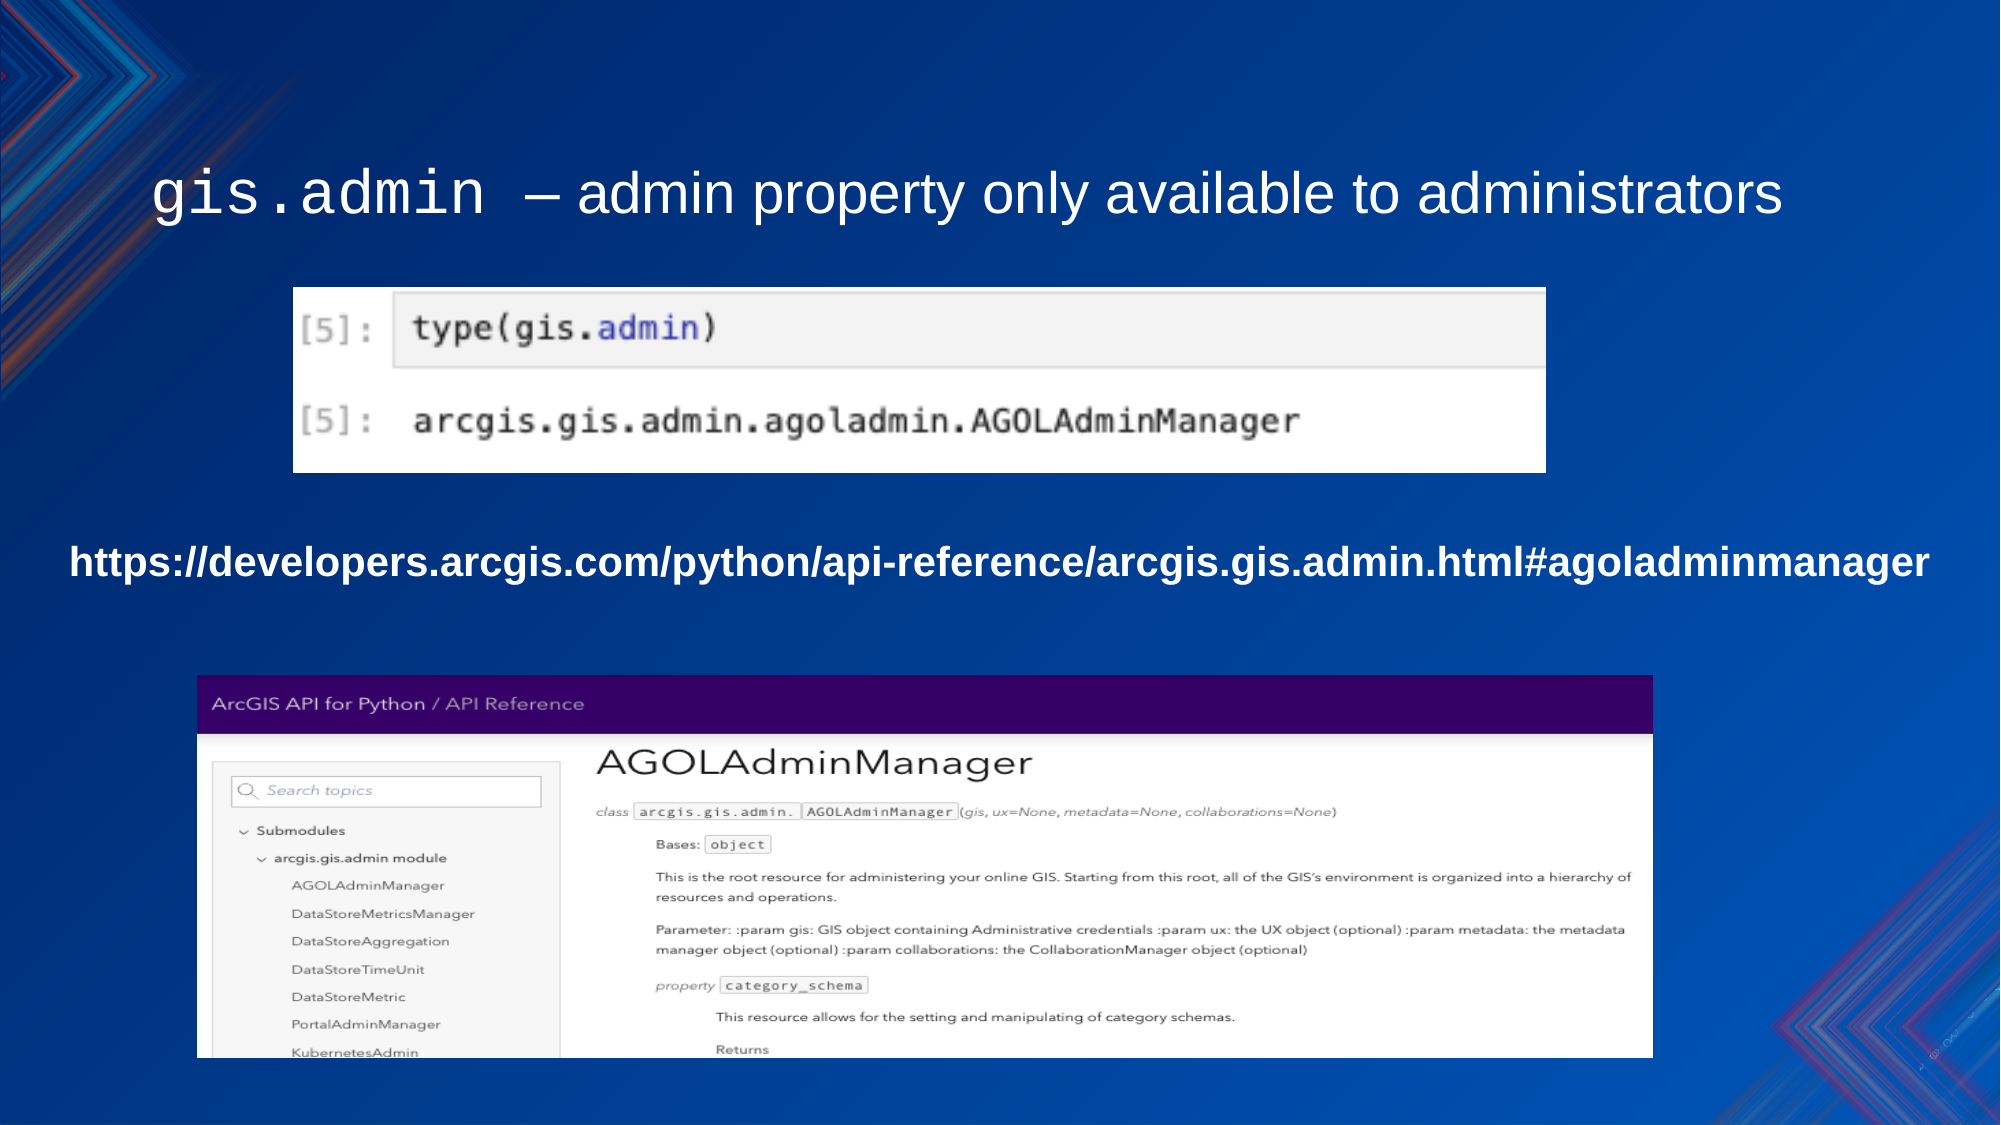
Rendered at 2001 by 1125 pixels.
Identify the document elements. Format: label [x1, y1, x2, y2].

picture [197, 675, 1653, 1058]
list [292, 287, 1546, 473]
text_box [0, 0, 2000, 1125]
